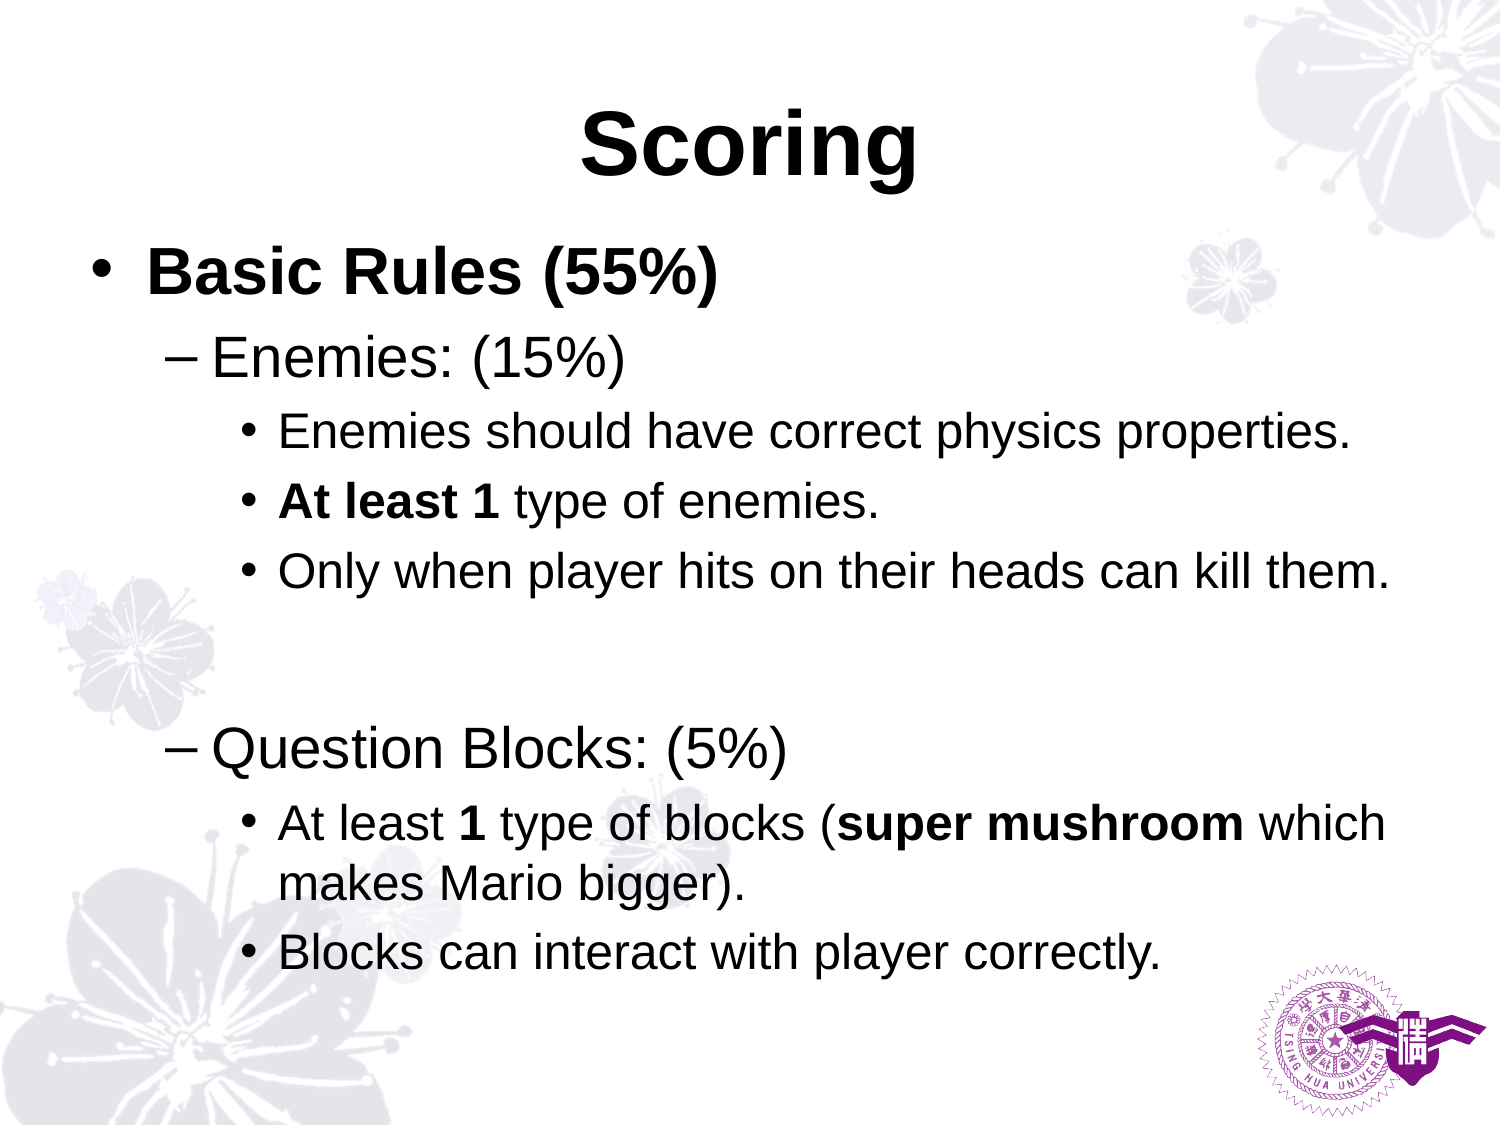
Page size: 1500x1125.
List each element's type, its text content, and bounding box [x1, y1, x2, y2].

picture [0, 0, 1500, 1125]
title Scoring [75, 45, 1425, 219]
list Basic Rules (55%) Enemies: (15%) Enemies should have correct physics properties. At least 1 type of enemies. Only when player hits on their heads can kill them. Question Blocks: (5%) At least 1 type of blocks (super mushroom which makes Mario bigger). Blocks can interact with player correctly. [75, 219, 1425, 1106]
